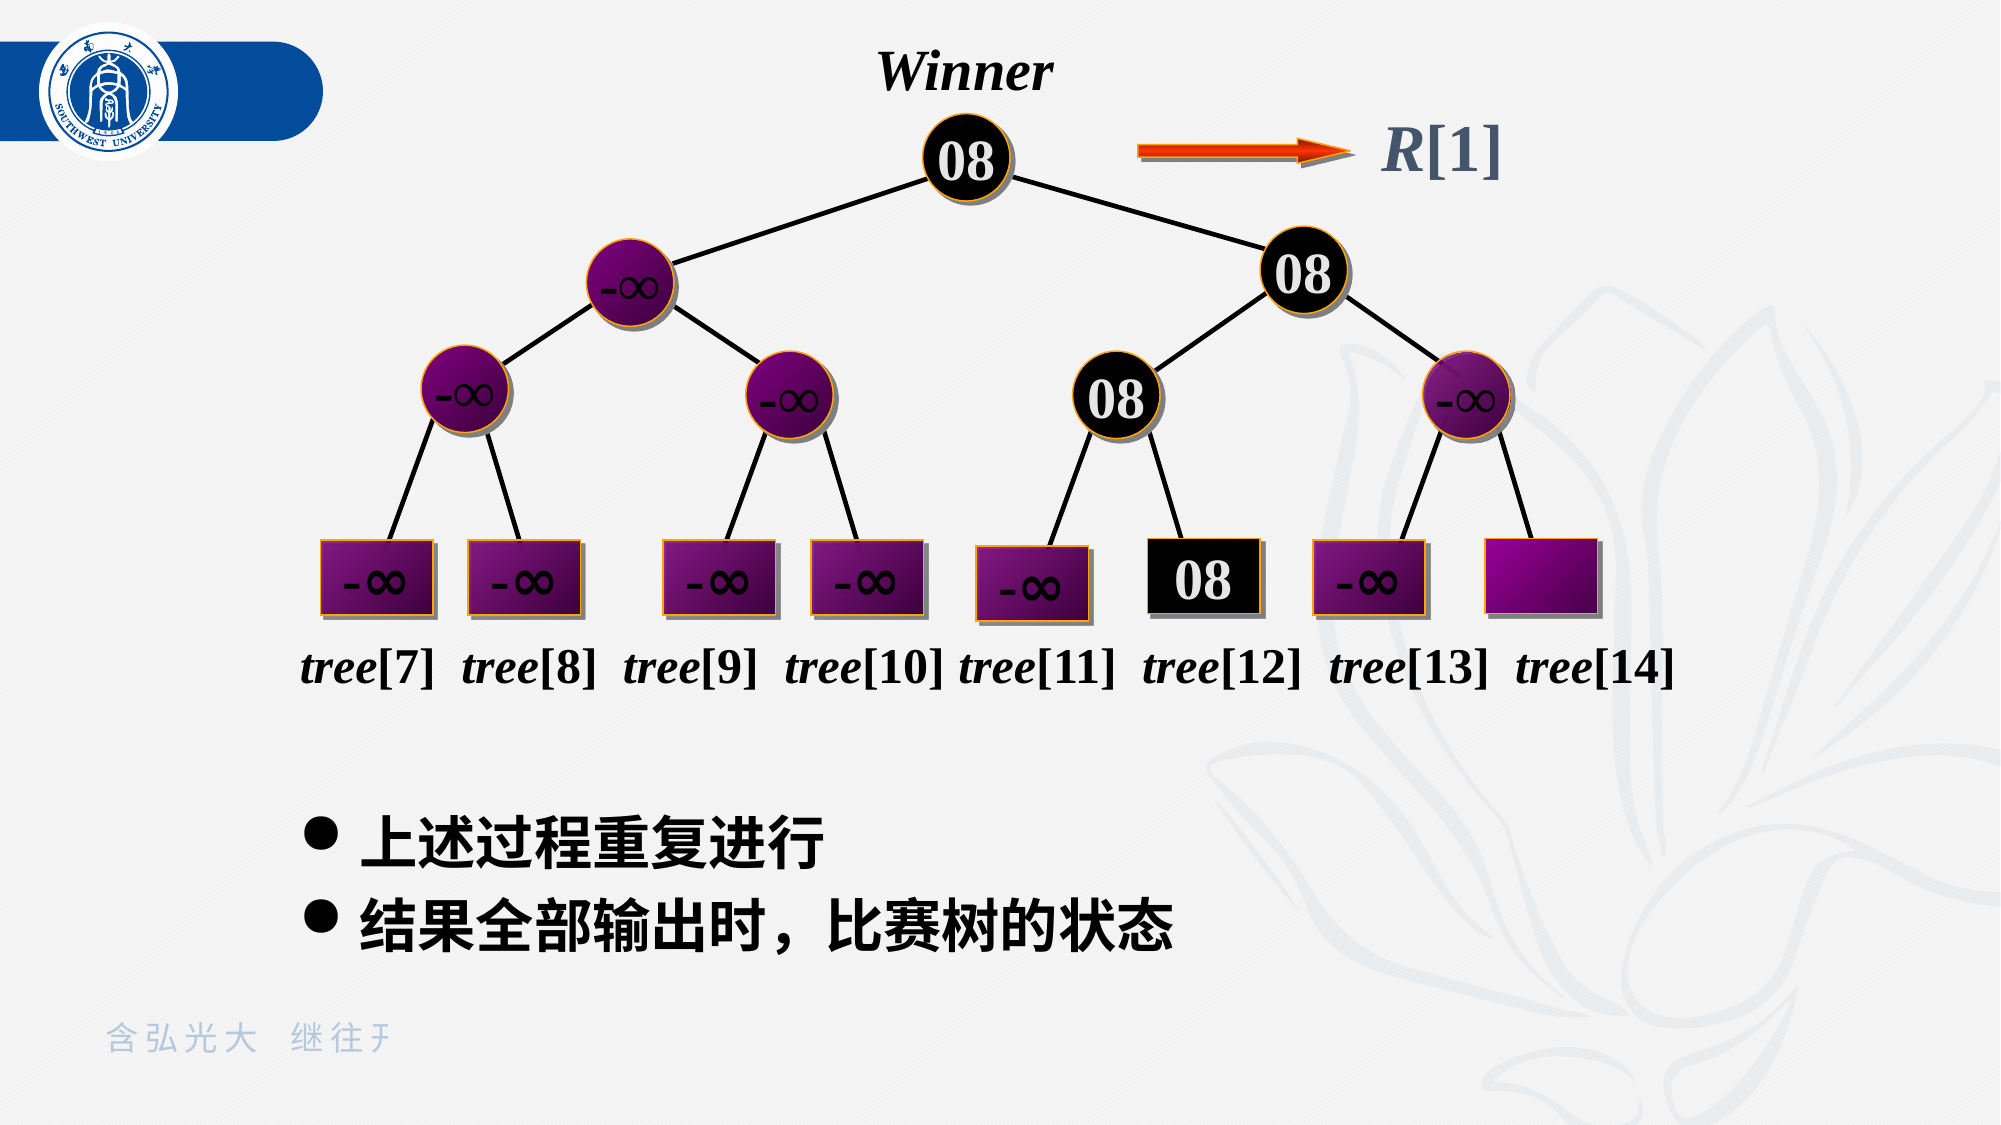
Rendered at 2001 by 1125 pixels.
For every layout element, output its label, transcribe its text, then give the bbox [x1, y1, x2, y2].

text_box -∞ [1422, 351, 1511, 439]
text_box -∞ [745, 351, 834, 439]
text_box -∞ [1312, 539, 1426, 615]
text_box -∞ [586, 238, 674, 327]
text_box [1137, 138, 1351, 164]
text_box 08 [1072, 351, 1161, 439]
text_box [1485, 538, 1598, 614]
text_box 08 [1260, 226, 1348, 314]
text_box -∞ [810, 539, 924, 615]
text_box -∞ [421, 345, 509, 433]
text_box tree[7] tree[8] tree[9] tree[10] tree[11] tree[12] tree[13] tree[14] [285, 626, 1698, 701]
text_box 08 [922, 113, 1011, 202]
text_box 上述过程重复进行 结果全部输出时，比赛树的状态 [287, 784, 1647, 978]
text_box -∞ [468, 539, 581, 615]
text_box -∞ [663, 539, 776, 615]
text_box Winner [860, 24, 1084, 110]
text_box 08 [1147, 538, 1261, 614]
text_box -∞ [976, 545, 1089, 621]
text_box -∞ [320, 539, 433, 615]
text_box R[1] [1366, 96, 1519, 192]
